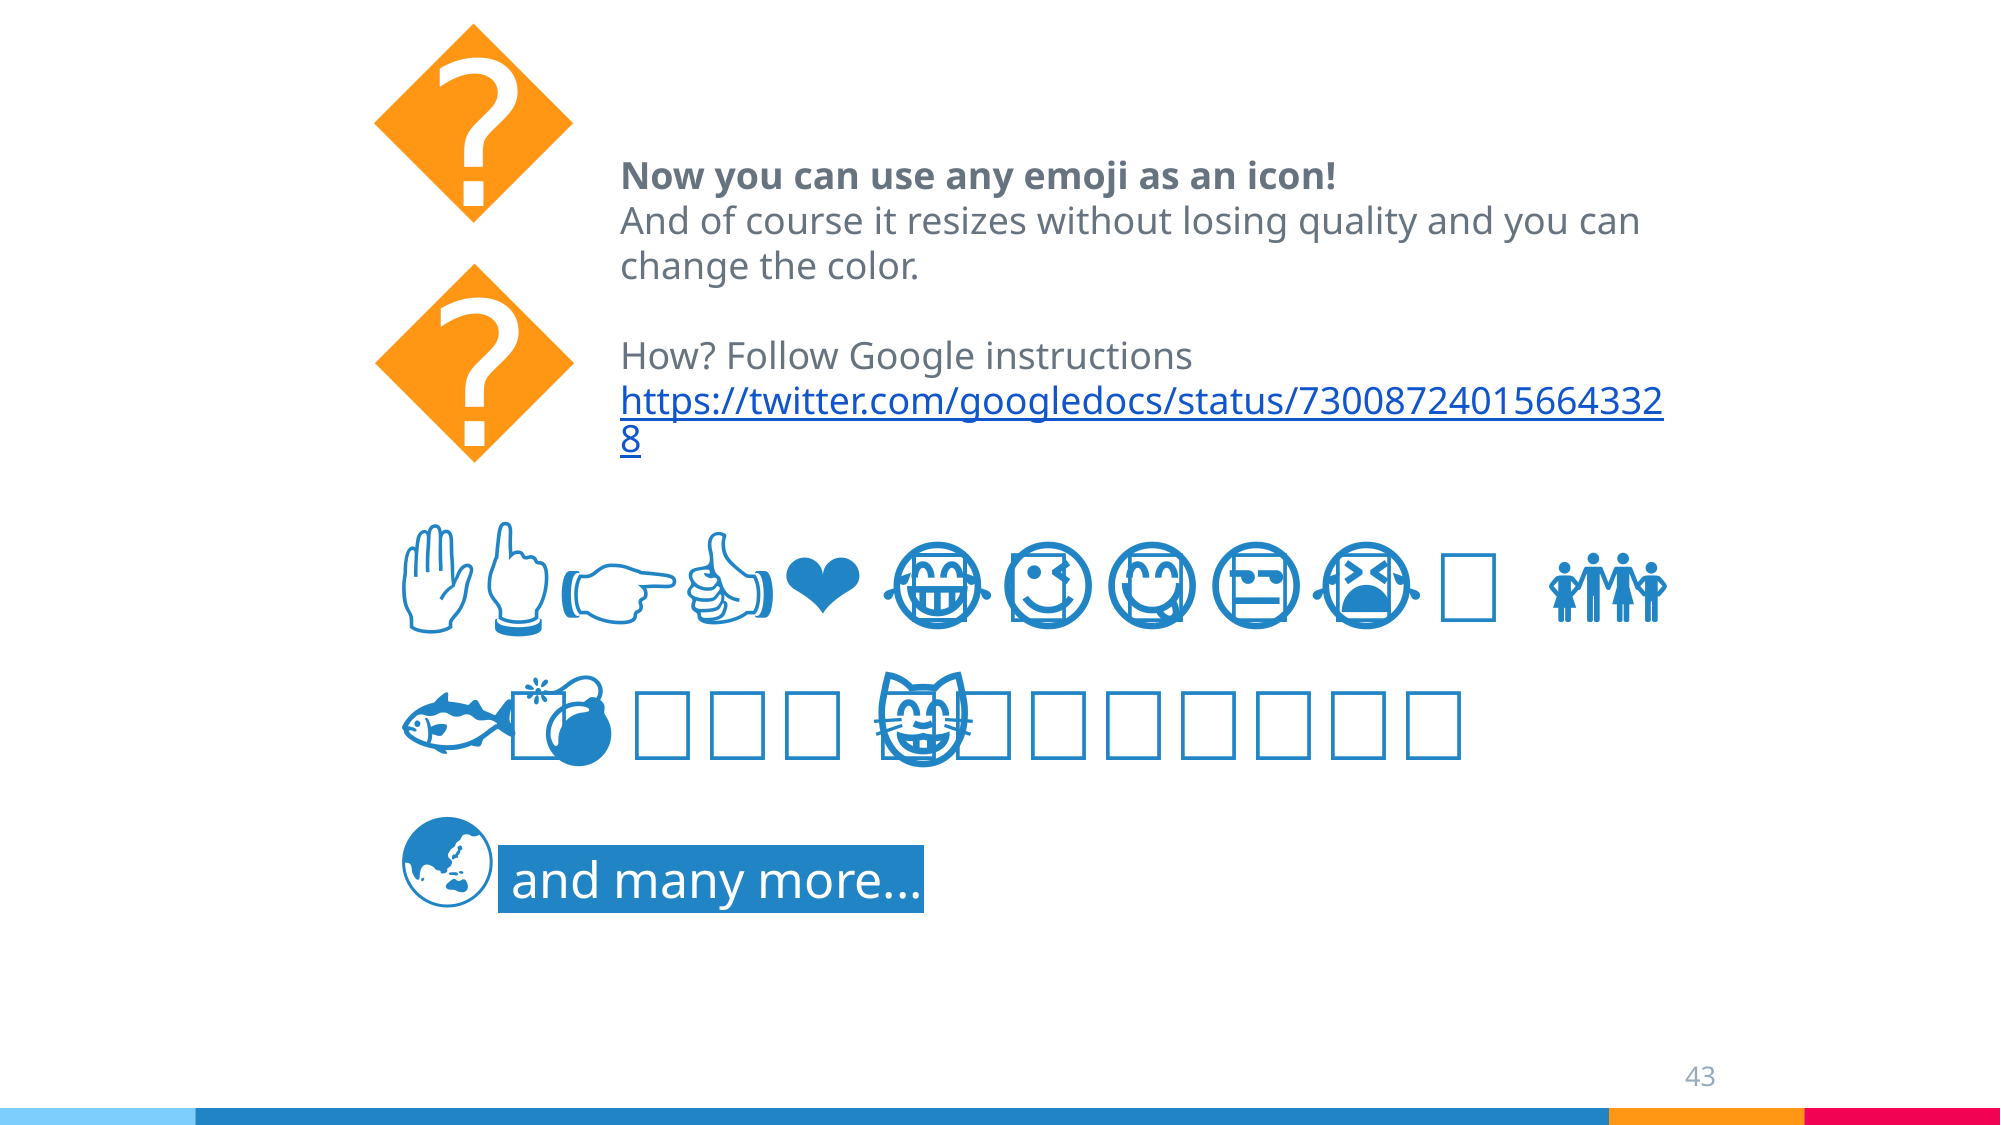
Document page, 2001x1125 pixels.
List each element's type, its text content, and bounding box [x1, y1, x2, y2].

slide_number 43 [1641, 1043, 1732, 1113]
text_box 😉 [356, 140, 593, 353]
text_box Now you can use any emoji as an icon! And of course it resizes without losing quality and you can change the color. How? Follow Google instructions https://twitter.com/googledocs/status/730087240156643328 [604, 137, 1701, 364]
text_box ✋👆👉👍👤👦👧👨👩👪💃🏃💑❤😂😉😋😒😭👶😸🐟🍒🍔💣📌📖🔨🎃🎈🎨🏈🏰🌏🔌🔑 and many more... [382, 489, 1631, 912]
